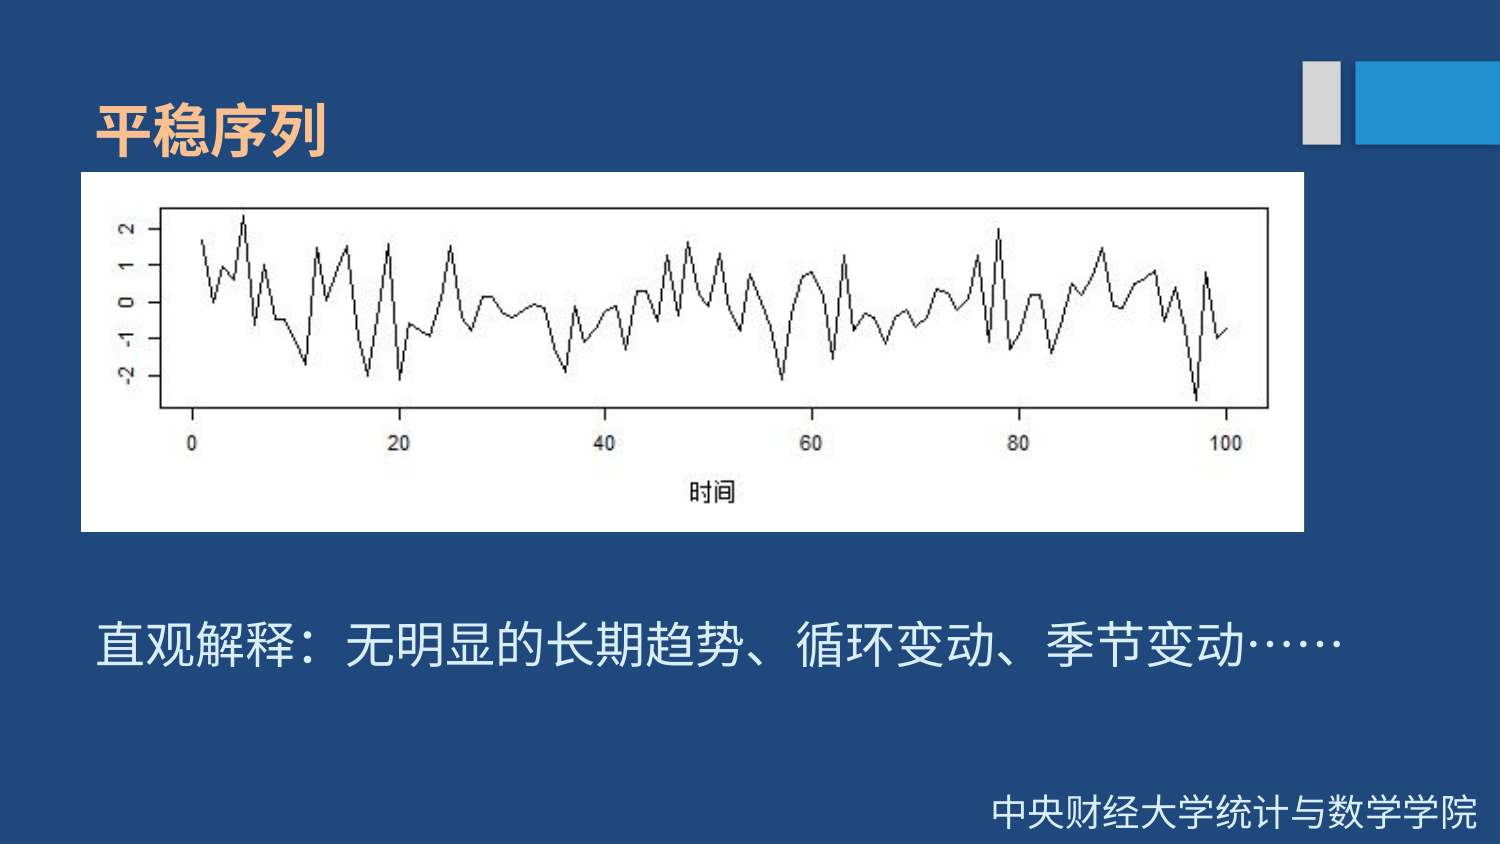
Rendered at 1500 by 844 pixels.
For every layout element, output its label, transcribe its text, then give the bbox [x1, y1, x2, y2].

text_box 平稳序列 [80, 87, 341, 172]
picture [80, 172, 1305, 532]
text_box 直观解释：无明显的长期趋势、循环变动、季节变动…… [80, 576, 1500, 800]
